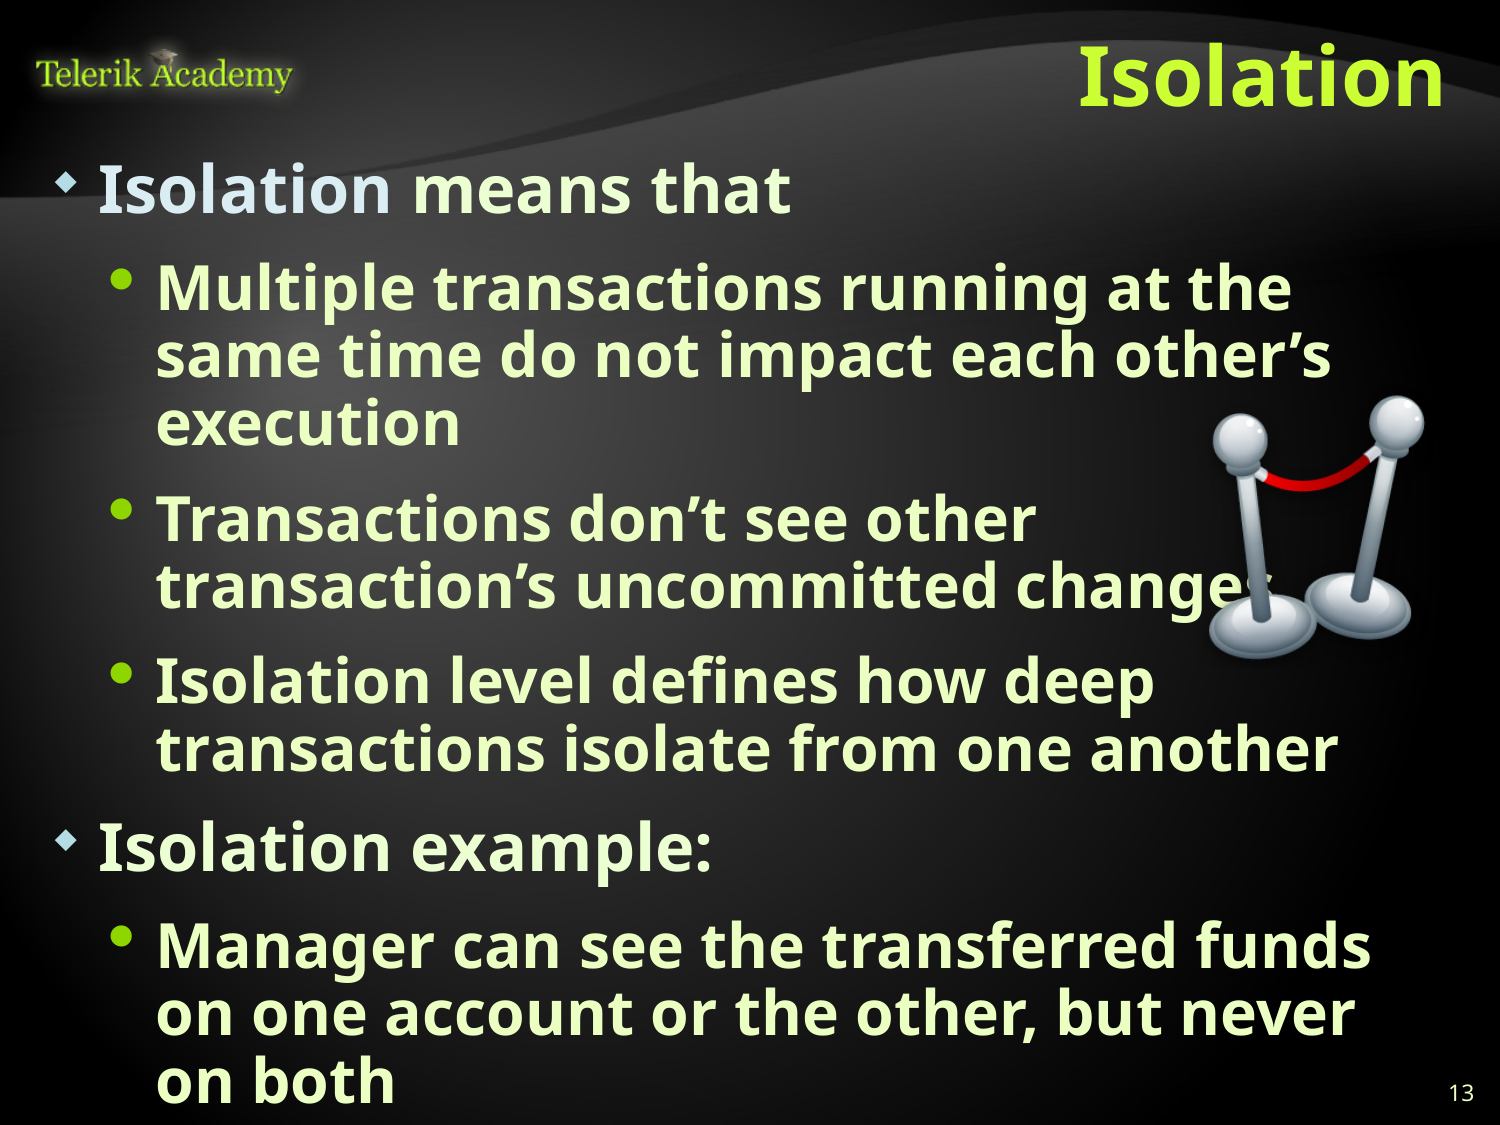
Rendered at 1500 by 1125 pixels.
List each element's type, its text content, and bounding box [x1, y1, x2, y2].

picture [0, 0, 1500, 1125]
text_box 13 [1414, 1075, 1490, 1113]
list Isolation means that Multiple transactions running at the same time do not impact each other’s execution Transactions don’t see other transaction’s uncommitted changes Isolation level defines how deep transactions isolate from one another Isolation example: Manager can see the transferred funds on one account or the other, but never on both [37, 149, 1463, 1074]
title Isolation [300, 12, 1463, 149]
